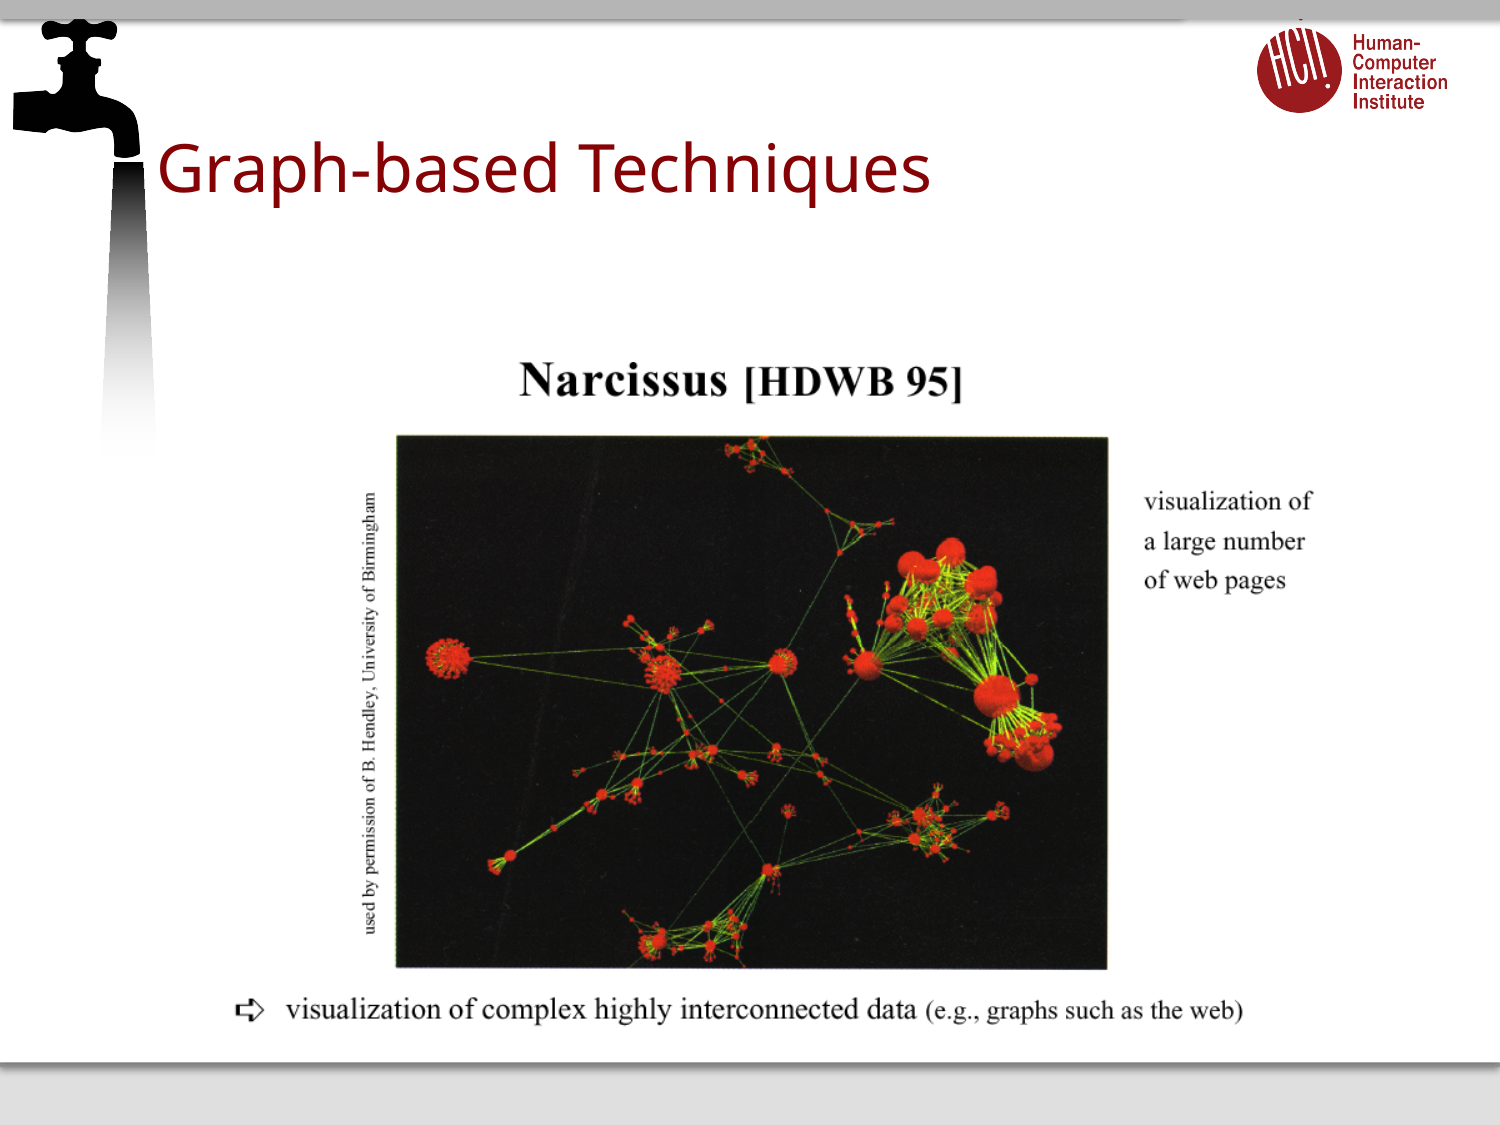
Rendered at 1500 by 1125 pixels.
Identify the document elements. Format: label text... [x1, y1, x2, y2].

picture [1257, 20, 1447, 113]
picture [13, 20, 140, 158]
title Graph-based Techniques [156, 50, 1187, 214]
picture [224, 362, 1331, 1036]
